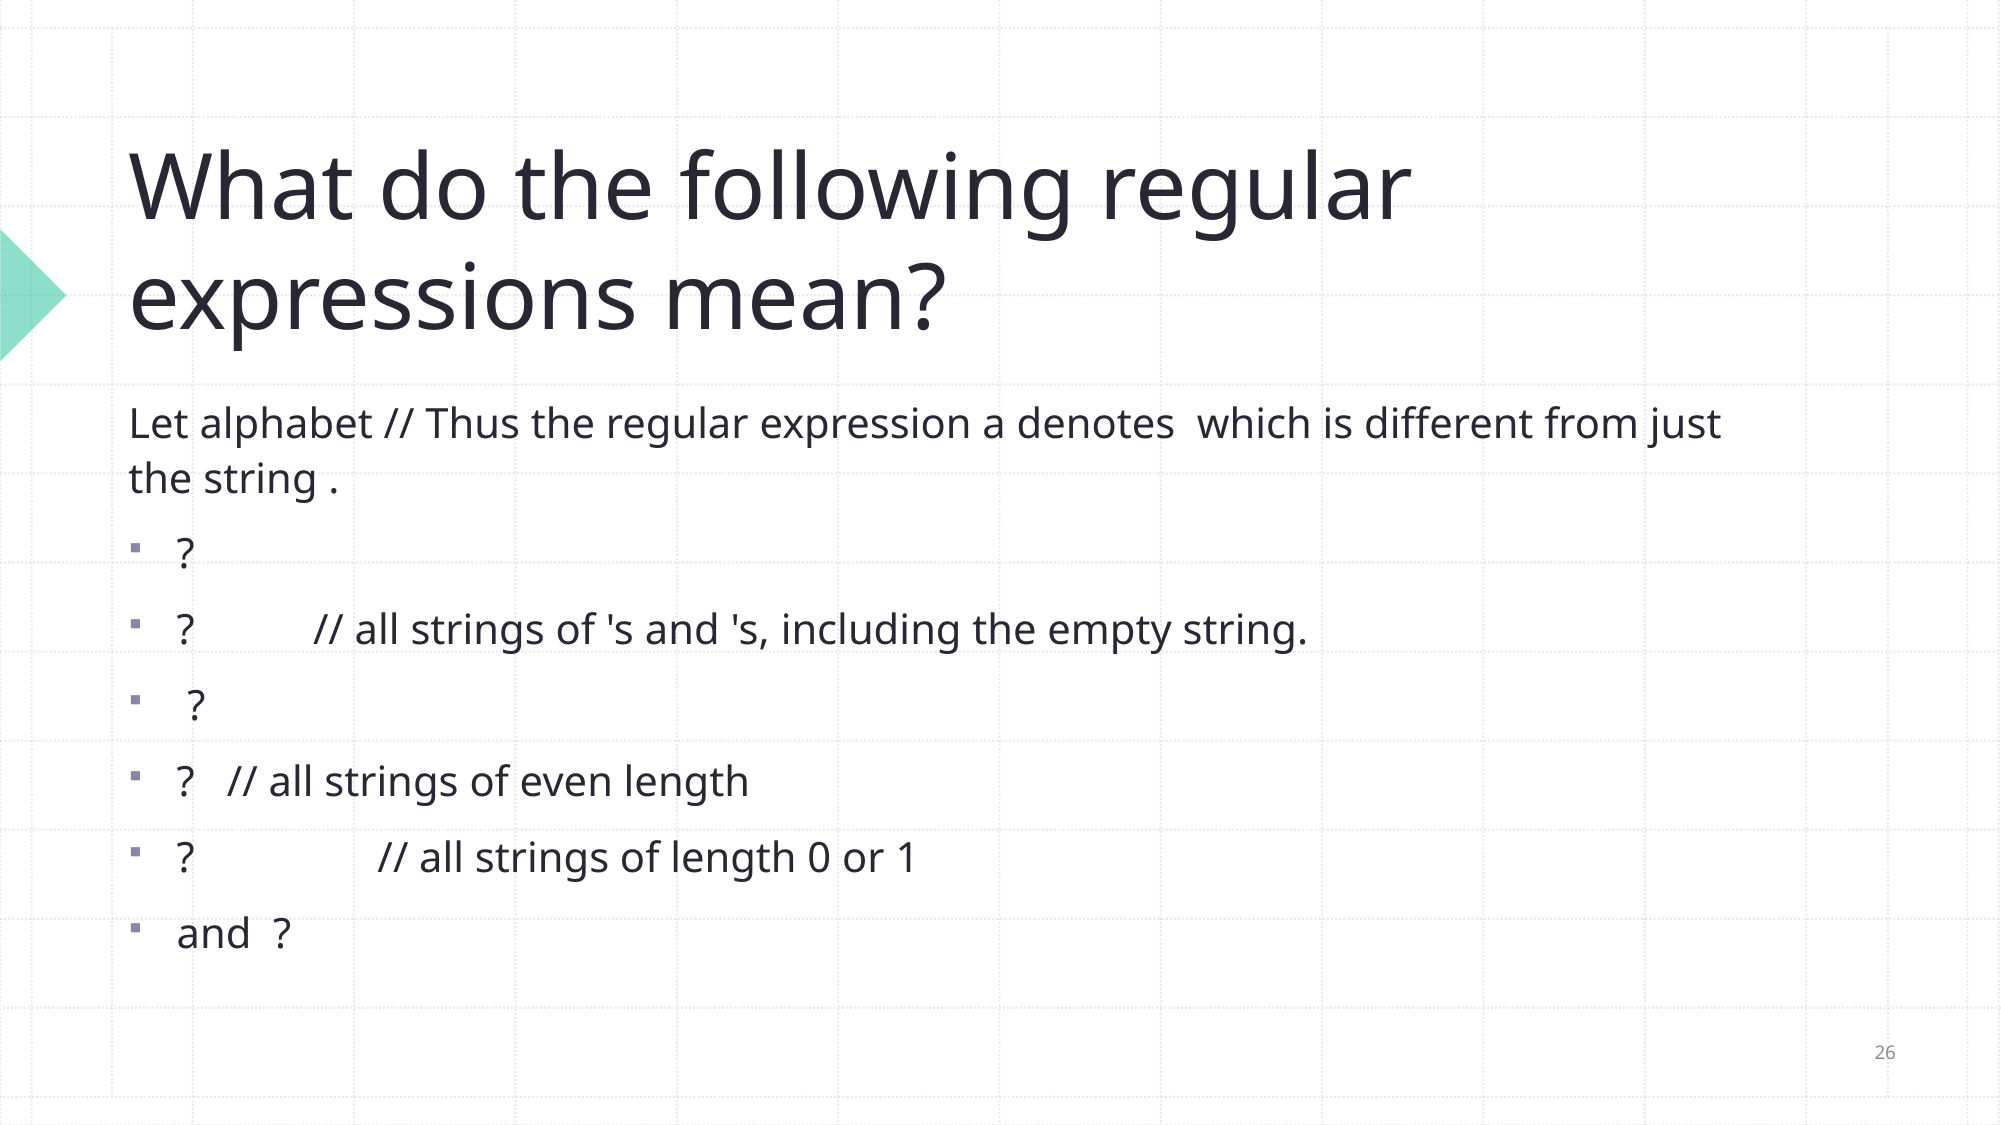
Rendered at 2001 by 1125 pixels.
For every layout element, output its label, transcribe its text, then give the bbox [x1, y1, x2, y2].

title What do the following regular expressions mean? [113, 119, 1808, 356]
slide_number 26 [1805, 1019, 1966, 1089]
